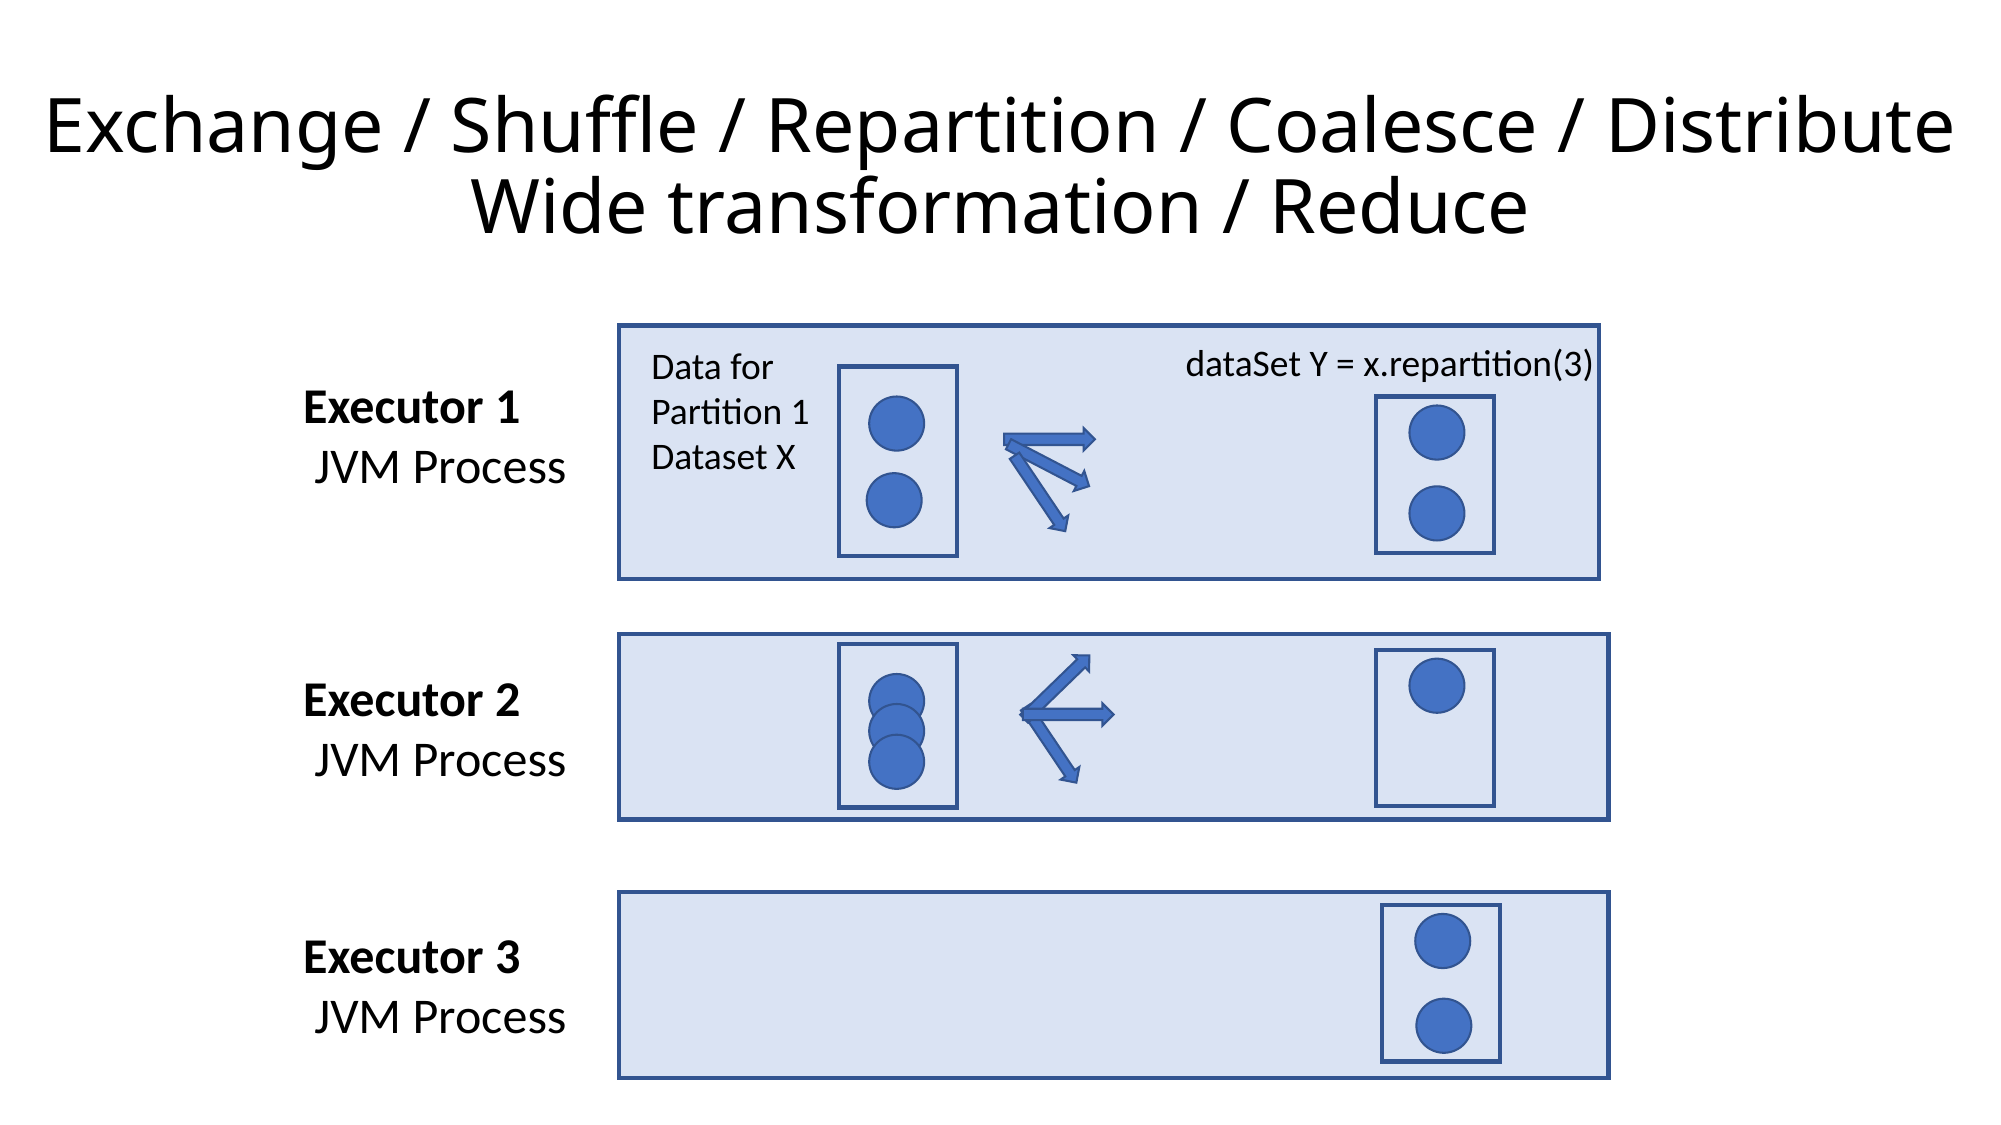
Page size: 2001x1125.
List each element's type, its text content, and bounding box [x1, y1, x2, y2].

text_box [1021, 700, 1116, 729]
text_box [838, 365, 958, 557]
text_box [1008, 451, 1070, 533]
text_box [1004, 437, 1091, 493]
text_box [618, 633, 1610, 821]
text_box [1003, 425, 1097, 454]
text_box [1408, 485, 1466, 542]
text_box [868, 702, 926, 746]
text_box [1026, 654, 1091, 707]
text_box [838, 643, 958, 808]
text_box dataSet Y = x.repartition(3) [1170, 331, 1610, 392]
text_box [618, 891, 1610, 1079]
text_box [1029, 722, 1081, 784]
text_box Data for Partition 1 Dataset X [636, 334, 825, 485]
text_box [868, 733, 926, 790]
text_box [618, 325, 1600, 580]
text_box Executor 3 JVM Process [288, 916, 582, 1052]
text_box Executor 1 JVM Process [288, 366, 582, 502]
text_box [1415, 997, 1473, 1054]
text_box Executor 2 JVM Process [288, 658, 582, 794]
title Exchange / Shuffle / Repartition / Coalesce / Distribute Wide transformation / Reduce [9, 59, 1991, 278]
text_box [1375, 395, 1495, 554]
text_box [865, 472, 923, 529]
text_box [1381, 904, 1501, 1062]
text_box [1375, 649, 1495, 807]
